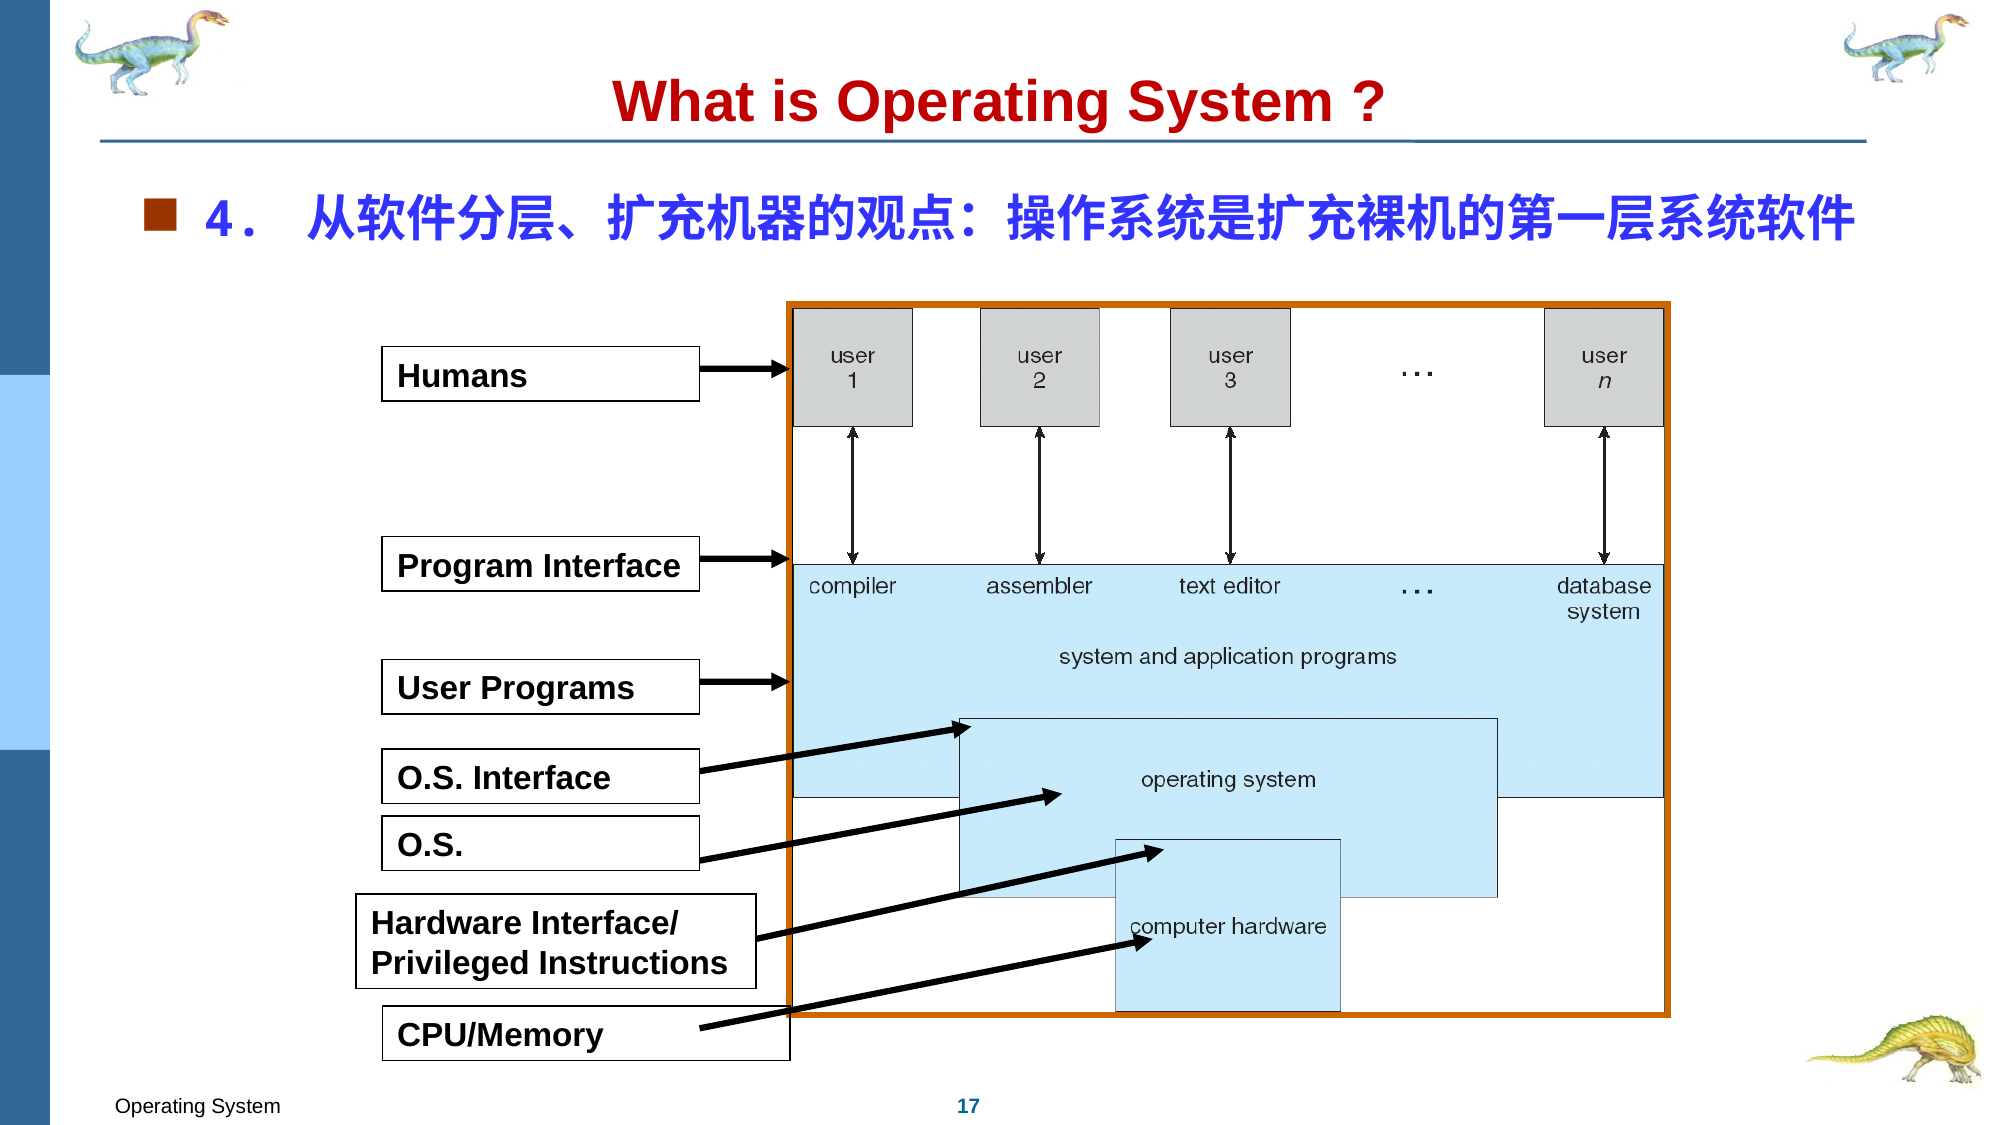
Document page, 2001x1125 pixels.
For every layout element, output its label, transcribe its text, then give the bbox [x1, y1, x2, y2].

picture [1804, 1007, 1982, 1090]
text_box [355, 307, 1665, 1062]
picture [62, 0, 246, 105]
list 4. 从软件分层、扩充机器的观点：操作系统是扩充裸机的第一层系统软件 [132, 178, 1900, 923]
picture [1837, 12, 1988, 94]
title What is Operating System ? [99, 45, 1900, 141]
